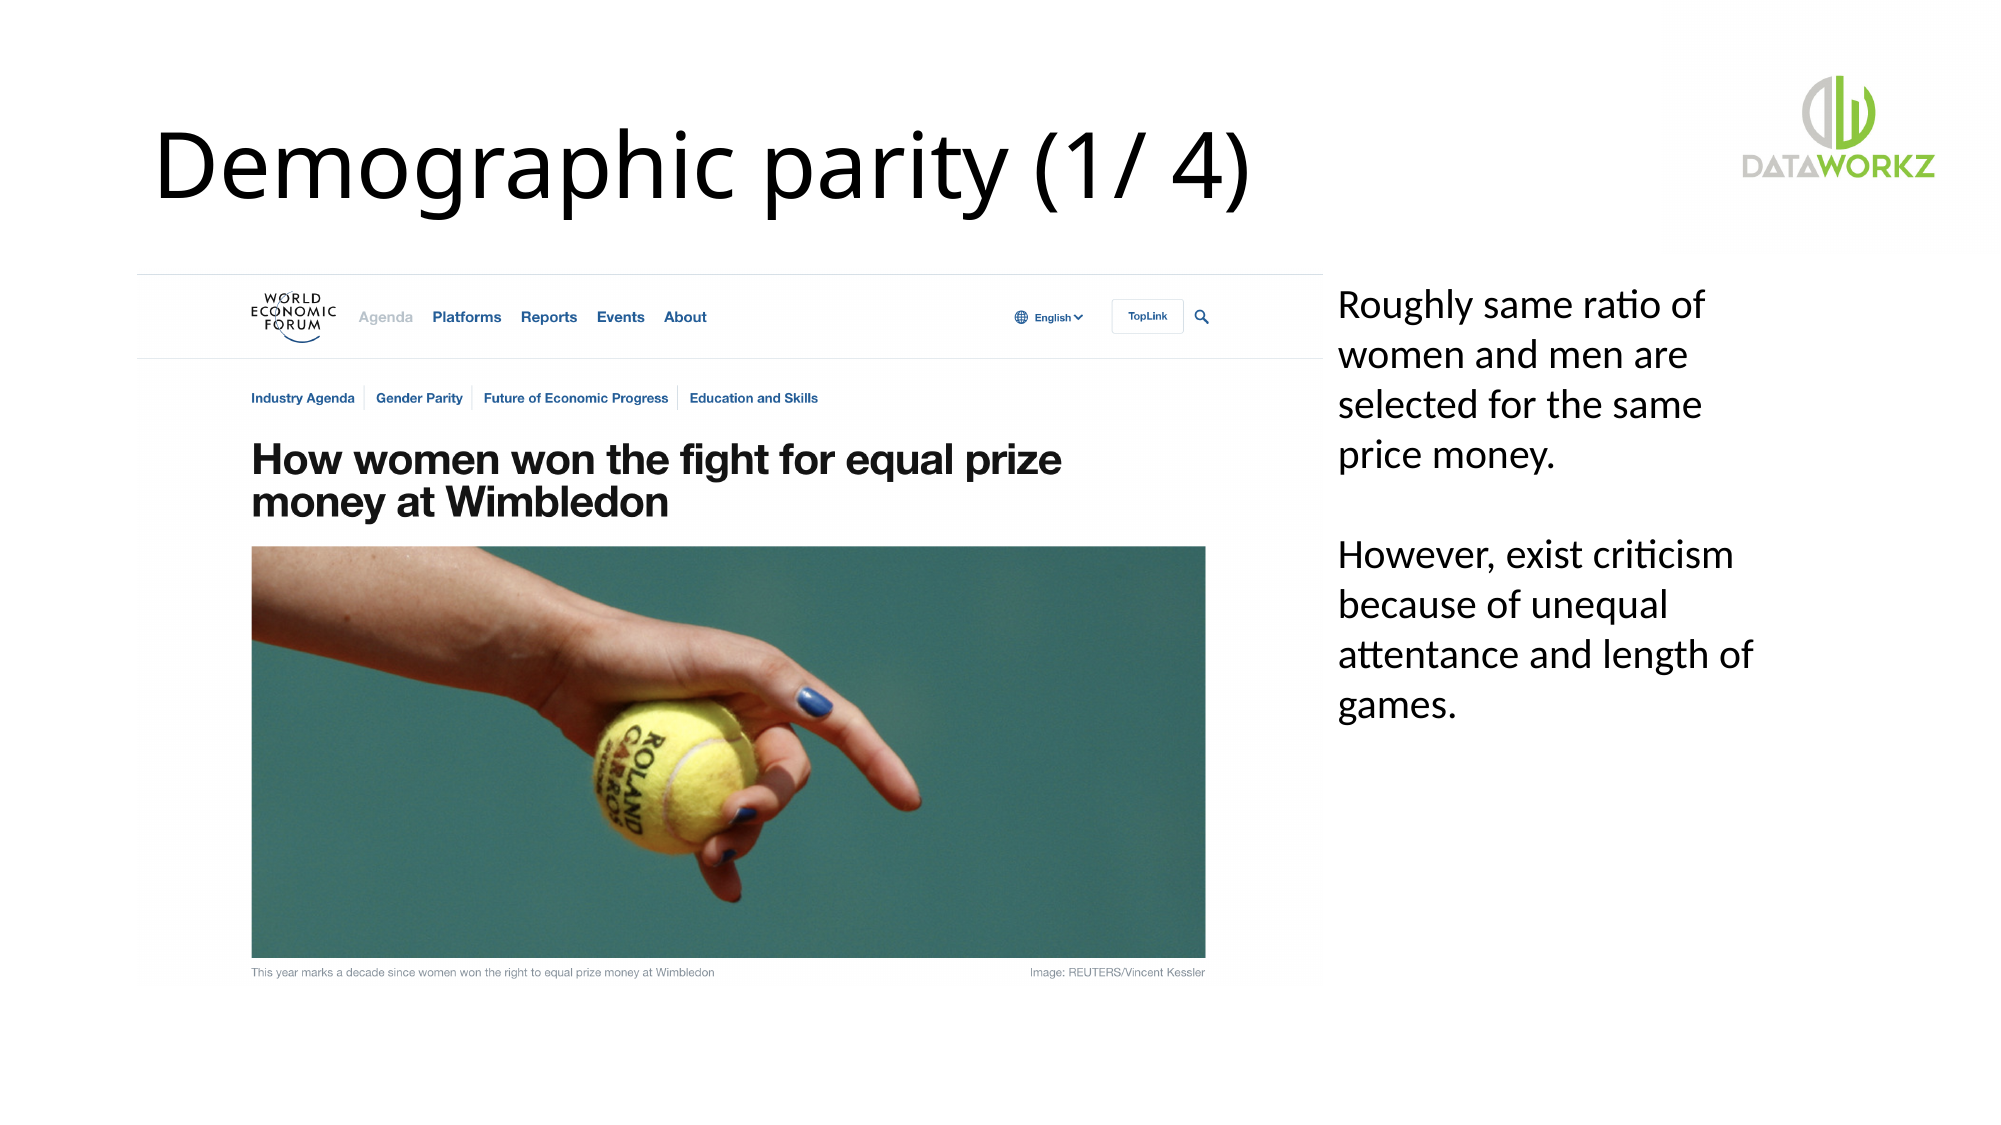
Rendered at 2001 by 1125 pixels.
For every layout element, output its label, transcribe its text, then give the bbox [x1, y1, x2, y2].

picture [1661, 0, 2000, 254]
text_box Roughly same ratio of women and men are selected for the same price money. However, exist criticism because of unequal attentance and length of games. [1323, 269, 1773, 735]
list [137, 268, 1323, 986]
title Demographic parity (1/ 4) [137, 59, 1863, 278]
